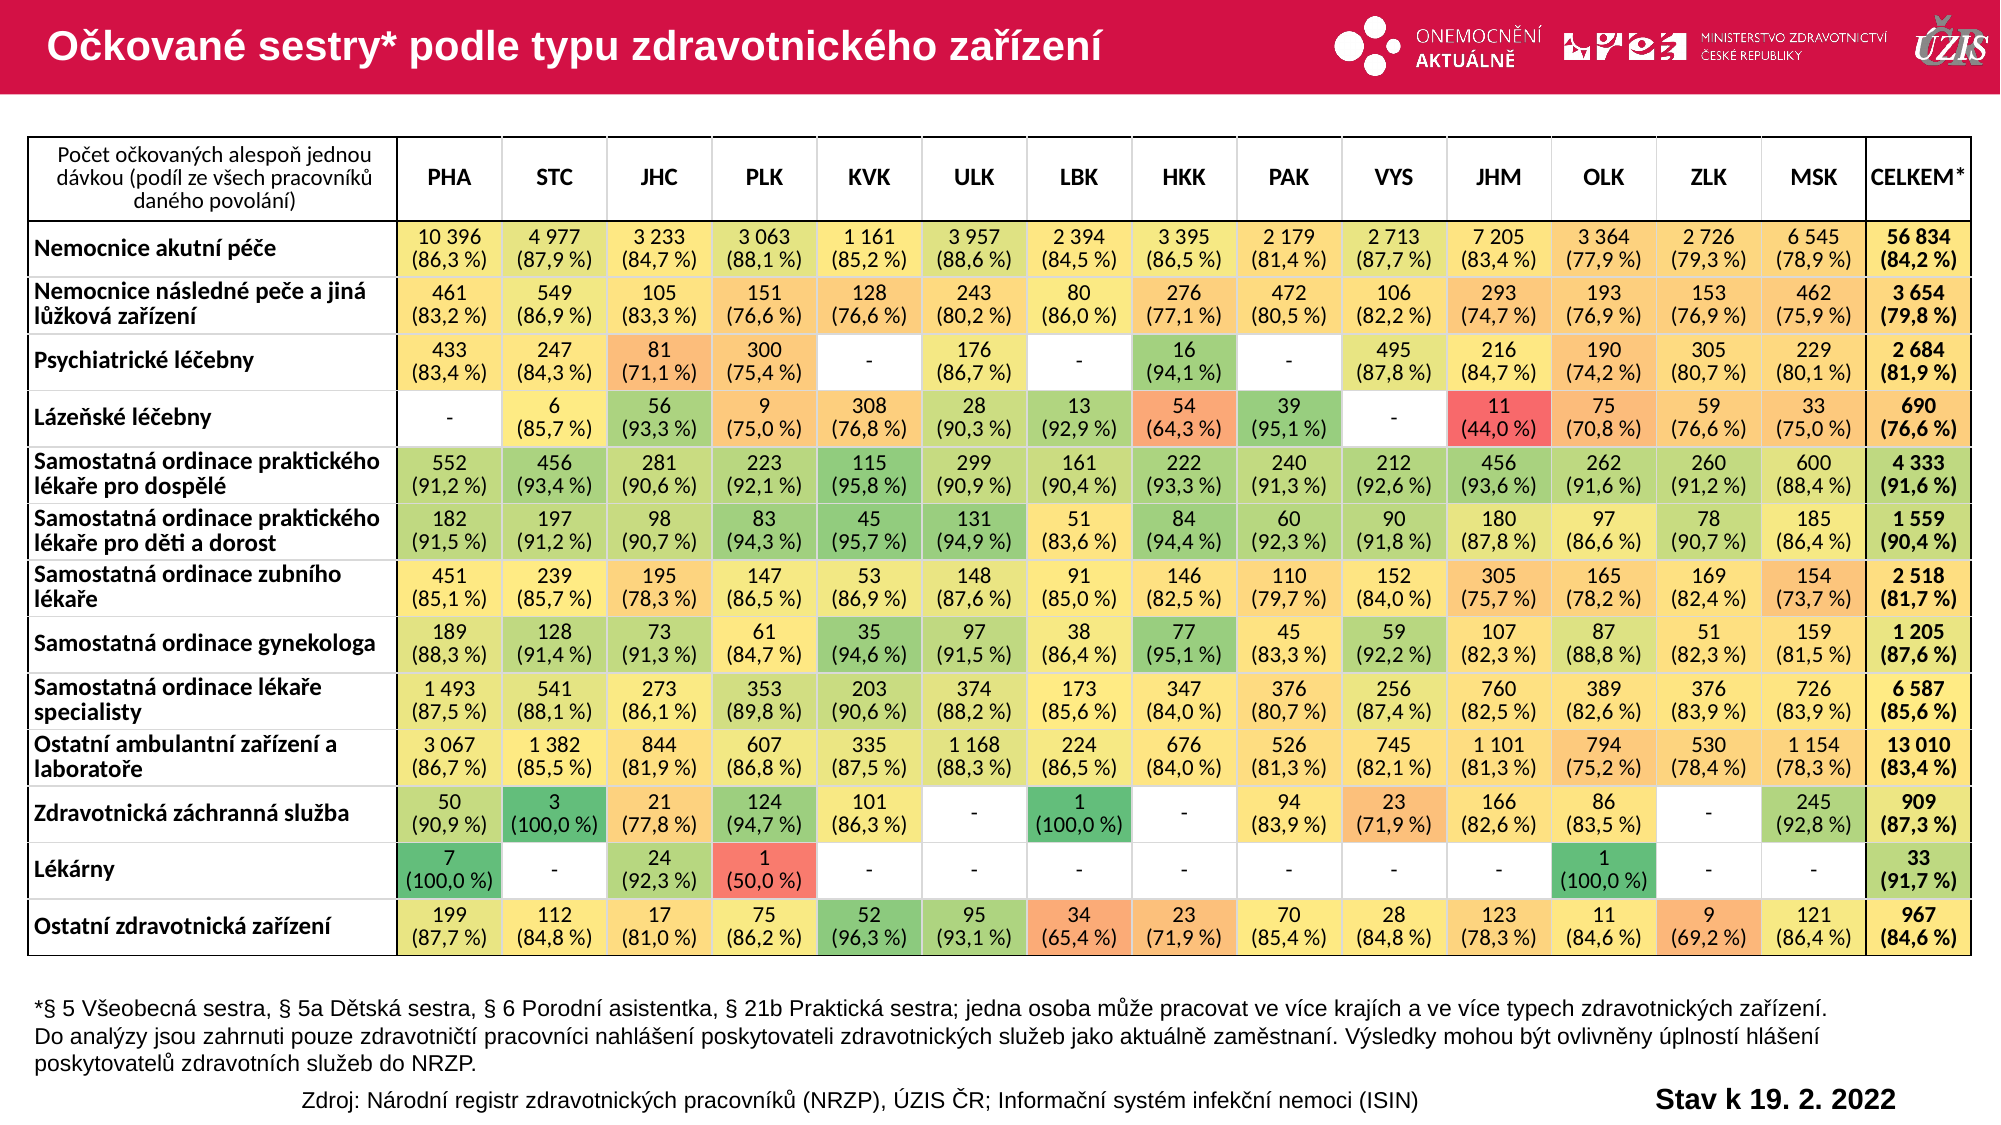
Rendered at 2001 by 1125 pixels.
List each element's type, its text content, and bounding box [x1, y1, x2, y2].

table_header PAK [1238, 138, 1341, 220]
table_cell 203 (90,6 %) [818, 674, 921, 729]
table_cell 243 (80,2 %) [923, 278, 1026, 333]
table_header ULK [923, 138, 1026, 220]
table_cell 9 (75,0 %) [713, 391, 816, 446]
table_cell 305 (80,7 %) [1657, 335, 1761, 390]
table_header PLK [713, 138, 816, 220]
table_cell 165 (78,2 %) [1552, 561, 1656, 616]
table_cell 182 (91,5 %) [398, 504, 501, 559]
table_header CELKEM* [1867, 138, 1970, 220]
table_cell 11 (84,6 %) [1552, 900, 1656, 955]
table_cell 300 (75,4 %) [713, 335, 816, 390]
table_cell Samostatná ordinace zubního lékaře [29, 561, 396, 616]
table_cell 6 545 (78,9 %) [1762, 222, 1865, 276]
table_cell 549 (86,9 %) [503, 278, 606, 333]
table_cell 600 (88,4 %) [1762, 448, 1865, 503]
table_cell - [1238, 335, 1341, 390]
table_cell 33 (75,0 %) [1762, 391, 1865, 446]
table_cell 185 (86,4 %) [1762, 504, 1865, 559]
table_cell 1 382 (85,5 %) [503, 730, 606, 785]
table_header HKK [1133, 138, 1236, 220]
table_cell 1 (100,0 %) [1028, 787, 1131, 842]
table_cell 305 (75,7 %) [1448, 561, 1551, 616]
table_cell 7 (100,0 %) [398, 843, 501, 898]
table_cell 146 (82,5 %) [1133, 561, 1236, 616]
table_header JHC [608, 138, 711, 220]
table_cell 374 (88,2 %) [923, 674, 1026, 729]
table_cell 159 (81,5 %) [1762, 617, 1865, 672]
table_cell 335 (87,5 %) [818, 730, 921, 785]
table_header KVK [818, 138, 921, 220]
table_cell 745 (82,1 %) [1343, 730, 1446, 785]
table_cell 3 957 (88,6 %) [923, 222, 1026, 276]
table_cell 84 (94,4 %) [1133, 504, 1236, 559]
table_cell 9 (69,2 %) [1657, 900, 1761, 955]
table_cell 38 (86,4 %) [1028, 617, 1131, 672]
table_cell - [1448, 843, 1551, 898]
table_header PHA [398, 138, 501, 220]
table_cell 97 (91,5 %) [923, 617, 1026, 672]
table_cell - [1657, 787, 1761, 842]
table_cell 3 233 (84,7 %) [608, 222, 711, 276]
table_cell 59 (76,6 %) [1657, 391, 1761, 446]
table_cell 56 834 (84,2 %) [1867, 222, 1970, 276]
table_header VYS [1343, 138, 1446, 220]
table_cell 121 (86,4 %) [1762, 900, 1865, 955]
table_cell Lázeňské léčebny [29, 391, 396, 446]
table_cell 23 (71,9 %) [1133, 900, 1236, 955]
table_cell 51 (82,3 %) [1657, 617, 1761, 672]
table_cell 495 (87,8 %) [1343, 335, 1446, 390]
table_cell 128 (91,4 %) [503, 617, 606, 672]
table_cell 541 (88,1 %) [503, 674, 606, 729]
table_cell 7 205 (83,4 %) [1448, 222, 1551, 276]
table_cell 147 (86,5 %) [713, 561, 816, 616]
table_cell 21 (77,8 %) [608, 787, 711, 842]
table_cell - [398, 391, 501, 446]
table_cell 101 (86,3 %) [818, 787, 921, 842]
table_cell 123 (78,3 %) [1448, 900, 1551, 955]
table_cell 28 (84,8 %) [1343, 900, 1446, 955]
table_cell - [1028, 335, 1131, 390]
table_cell 106 (82,2 %) [1343, 278, 1446, 333]
picture [1915, 15, 1989, 66]
table_cell 530 (78,4 %) [1657, 730, 1761, 785]
table_cell Nemocnice následné peče a jiná lůžková zařízení [29, 278, 396, 333]
table_cell 87 (88,8 %) [1552, 617, 1656, 672]
table_cell 1 (100,0 %) [1552, 843, 1656, 898]
table_cell 52 (96,3 %) [818, 900, 921, 955]
table_cell 98 (90,7 %) [608, 504, 711, 559]
table_cell 190 (74,2 %) [1552, 335, 1656, 390]
table_cell 6 587 (85,6 %) [1867, 674, 1970, 729]
table_cell 2 726 (79,3 %) [1657, 222, 1761, 276]
table_cell - [1343, 391, 1446, 446]
table_cell 151 (76,6 %) [713, 278, 816, 333]
table_header JHM [1448, 138, 1551, 220]
table_cell 75 (70,8 %) [1552, 391, 1656, 446]
table_cell 189 (88,3 %) [398, 617, 501, 672]
table_cell 3 364 (77,9 %) [1552, 222, 1656, 276]
table_cell 112 (84,8 %) [503, 900, 606, 955]
table_cell Nemocnice akutní péče [29, 222, 396, 276]
table_cell 223 (92,1 %) [713, 448, 816, 503]
table_cell Lékárny [29, 843, 396, 898]
table_cell 13 010 (83,4 %) [1867, 730, 1970, 785]
table_cell 760 (82,5 %) [1448, 674, 1551, 729]
table_cell 61 (84,7 %) [713, 617, 816, 672]
table_cell 433 (83,4 %) [398, 335, 501, 390]
table_cell 51 (83,6 %) [1028, 504, 1131, 559]
table_cell 107 (82,3 %) [1448, 617, 1551, 672]
table_header Počet očkovaných alespoň jednou dávkou (podíl ze všech pracovníků daného povolání) [29, 138, 396, 220]
table_cell 54 (64,3 %) [1133, 391, 1236, 446]
table_cell 59 (92,2 %) [1343, 617, 1446, 672]
table_cell 389 (82,6 %) [1552, 674, 1656, 729]
table_cell 10 396 (86,3 %) [398, 222, 501, 276]
table_cell 3 (100,0 %) [503, 787, 606, 842]
table_cell 77 (95,1 %) [1133, 617, 1236, 672]
table_cell 2 713 (87,7 %) [1343, 222, 1446, 276]
table_cell 97 (86,6 %) [1552, 504, 1656, 559]
table_cell 726 (83,9 %) [1762, 674, 1865, 729]
table_cell 229 (80,1 %) [1762, 335, 1865, 390]
table_cell 1 (50,0 %) [713, 843, 816, 898]
table_cell 83 (94,3 %) [713, 504, 816, 559]
table_cell 4 977 (87,9 %) [503, 222, 606, 276]
table_cell 299 (90,9 %) [923, 448, 1026, 503]
table_cell 376 (80,7 %) [1238, 674, 1341, 729]
table_cell 2 179 (81,4 %) [1238, 222, 1341, 276]
table_cell 239 (85,7 %) [503, 561, 606, 616]
table_cell - [1762, 843, 1865, 898]
text_box *§ 5 Všeobecná sestra, § 5a Dětská sestra, § 6 Porodní asistentka, § 21b Praktická sestra; jedna osoba může pracovat ve více krajích a ve více typech zdravotnických zařízení. Do analýzy jsou zahrnuti pouze zdravotničtí pracovníci nahlášení poskytovateli zdravotnických služeb jako aktuálně zaměstnaní. Výsledky mohou být ovlivněny úplností hlášení poskytovatelů zdravotních služeb do NRZP. [19, 986, 1981, 1084]
table_cell 276 (77,1 %) [1133, 278, 1236, 333]
table_cell 451 (85,1 %) [398, 561, 501, 616]
table_cell 247 (84,3 %) [503, 335, 606, 390]
table_cell 526 (81,3 %) [1238, 730, 1341, 785]
table_header OLK [1552, 138, 1656, 220]
table_cell 39 (95,1 %) [1238, 391, 1341, 446]
table_header LBK [1028, 138, 1131, 220]
text_box Zdroj: Národní registr zdravotnických pracovníků (NRZP), ÚZIS ČR; Informační systém infekční nemoci (ISIN) [28, 1078, 1640, 1121]
table_cell 222 (93,3 %) [1133, 448, 1236, 503]
table_cell 17 (81,0 %) [608, 900, 711, 955]
table_cell 1 154 (78,3 %) [1762, 730, 1865, 785]
table_cell 45 (95,7 %) [818, 504, 921, 559]
table_cell - [818, 335, 921, 390]
table_cell 161 (90,4 %) [1028, 448, 1131, 503]
table_cell 110 (79,7 %) [1238, 561, 1341, 616]
table_cell 676 (84,0 %) [1133, 730, 1236, 785]
table_cell 73 (91,3 %) [608, 617, 711, 672]
table_cell 260 (91,2 %) [1657, 448, 1761, 503]
table_cell 456 (93,6 %) [1448, 448, 1551, 503]
table_cell 11 (44,0 %) [1448, 391, 1551, 446]
table_cell 3 067 (86,7 %) [398, 730, 501, 785]
title Očkované sestry* podle typu zdravotnického zařízení [31, 0, 1391, 95]
table_cell 273 (86,1 %) [608, 674, 711, 729]
table_cell 16 (94,1 %) [1133, 335, 1236, 390]
table_cell 2 684 (81,9 %) [1867, 335, 1970, 390]
table_cell 180 (87,8 %) [1448, 504, 1551, 559]
table_cell 90 (91,8 %) [1343, 504, 1446, 559]
table_cell 95 (93,1 %) [923, 900, 1026, 955]
table_cell 2 518 (81,7 %) [1867, 561, 1970, 616]
table_cell - [923, 843, 1026, 898]
table_cell 124 (94,7 %) [713, 787, 816, 842]
table_cell - [1657, 843, 1761, 898]
table_cell Samostatná ordinace gynekologa [29, 617, 396, 672]
table_cell 60 (92,3 %) [1238, 504, 1341, 559]
table_cell 34 (65,4 %) [1028, 900, 1131, 955]
table_cell 256 (87,4 %) [1343, 674, 1446, 729]
table_cell 212 (92,6 %) [1343, 448, 1446, 503]
table_cell 224 (86,5 %) [1028, 730, 1131, 785]
table_cell 94 (83,9 %) [1238, 787, 1341, 842]
picture [1563, 31, 1888, 60]
table_cell Samostatná ordinace praktického lékaře pro dospělé [29, 448, 396, 503]
table_cell 24 (92,3 %) [608, 843, 711, 898]
table_cell 456 (93,4 %) [503, 448, 606, 503]
table_cell 78 (90,7 %) [1657, 504, 1761, 559]
table_cell - [1133, 843, 1236, 898]
table_cell 50 (90,9 %) [398, 787, 501, 842]
table_cell Samostatná ordinace lékaře specialisty [29, 674, 396, 729]
table_cell 3 654 (79,8 %) [1867, 278, 1970, 333]
table_cell 75 (86,2 %) [713, 900, 816, 955]
table_cell 462 (75,9 %) [1762, 278, 1865, 333]
table_cell 552 (91,2 %) [398, 448, 501, 503]
table_cell 81 (71,1 %) [608, 335, 711, 390]
table_cell 169 (82,4 %) [1657, 561, 1761, 616]
table_cell Samostatná ordinace praktického lékaře pro děti a dorost [29, 504, 396, 559]
table_cell Zdravotnická záchranná služba [29, 787, 396, 842]
table_cell 173 (85,6 %) [1028, 674, 1131, 729]
table_cell 153 (76,9 %) [1657, 278, 1761, 333]
table_cell 308 (76,8 %) [818, 391, 921, 446]
table_cell 293 (74,7 %) [1448, 278, 1551, 333]
table_cell 216 (84,7 %) [1448, 335, 1551, 390]
table_cell 690 (76,6 %) [1867, 391, 1970, 446]
table_cell 794 (75,2 %) [1552, 730, 1656, 785]
table_cell - [503, 843, 606, 898]
table_cell 195 (78,3 %) [608, 561, 711, 616]
table_cell 70 (85,4 %) [1238, 900, 1341, 955]
table_cell 148 (87,6 %) [923, 561, 1026, 616]
table_cell 1 168 (88,3 %) [923, 730, 1026, 785]
table_cell 461 (83,2 %) [398, 278, 501, 333]
table_cell 197 (91,2 %) [503, 504, 606, 559]
table_cell 376 (83,9 %) [1657, 674, 1761, 729]
table_cell 152 (84,0 %) [1343, 561, 1446, 616]
table_cell 472 (80,5 %) [1238, 278, 1341, 333]
table_cell 131 (94,9 %) [923, 504, 1026, 559]
table_cell 240 (91,3 %) [1238, 448, 1341, 503]
table_cell 1 101 (81,3 %) [1448, 730, 1551, 785]
table_cell 6 (85,7 %) [503, 391, 606, 446]
table_cell 13 (92,9 %) [1028, 391, 1131, 446]
table_cell 176 (86,7 %) [923, 335, 1026, 390]
table_cell 3 063 (88,1 %) [713, 222, 816, 276]
table_cell 53 (86,9 %) [818, 561, 921, 616]
table_header MSK [1762, 138, 1865, 220]
table_cell 844 (81,9 %) [608, 730, 711, 785]
table_cell 45 (83,3 %) [1238, 617, 1341, 672]
table_cell - [1238, 843, 1341, 898]
table_cell 1 493 (87,5 %) [398, 674, 501, 729]
table_cell Psychiatrické léčebny [29, 335, 396, 390]
table_cell 28 (90,3 %) [923, 391, 1026, 446]
table_cell Ostatní zdravotnická zařízení [29, 900, 396, 955]
text_box Stav k 19. 2. 2022 [1640, 1072, 1972, 1123]
table_cell 245 (92,8 %) [1762, 787, 1865, 842]
table_header ZLK [1657, 138, 1761, 220]
table_cell 56 (93,3 %) [608, 391, 711, 446]
table_cell 91 (85,0 %) [1028, 561, 1131, 616]
table_cell 23 (71,9 %) [1343, 787, 1446, 842]
table_cell 105 (83,3 %) [608, 278, 711, 333]
table_cell 154 (73,7 %) [1762, 561, 1865, 616]
table_cell 1 559 (90,4 %) [1867, 504, 1970, 559]
table_cell 281 (90,6 %) [608, 448, 711, 503]
table_cell 80 (86,0 %) [1028, 278, 1131, 333]
table_cell 3 395 (86,5 %) [1133, 222, 1236, 276]
table_cell Ostatní ambulantní zařízení a laboratoře [29, 730, 396, 785]
table_cell 33 (91,7 %) [1867, 843, 1970, 898]
table_cell 1 161 (85,2 %) [818, 222, 921, 276]
table_cell - [1343, 843, 1446, 898]
table_cell 128 (76,6 %) [818, 278, 921, 333]
table_cell 347 (84,0 %) [1133, 674, 1236, 729]
table_cell 115 (95,8 %) [818, 448, 921, 503]
table_cell 1 205 (87,6 %) [1867, 617, 1970, 672]
table_cell 909 (87,3 %) [1867, 787, 1970, 842]
table_cell - [1028, 843, 1131, 898]
table_cell 199 (87,7 %) [398, 900, 501, 955]
picture [1391, 16, 1542, 76]
table_cell 2 394 (84,5 %) [1028, 222, 1131, 276]
table_cell 193 (76,9 %) [1552, 278, 1656, 333]
table_cell 607 (86,8 %) [713, 730, 816, 785]
table_cell 4 333 (91,6 %) [1867, 448, 1970, 503]
table_cell - [1133, 787, 1236, 842]
table_cell 353 (89,8 %) [713, 674, 816, 729]
table_cell 166 (82,6 %) [1448, 787, 1551, 842]
table_header STC [503, 138, 606, 220]
table_cell 35 (94,6 %) [818, 617, 921, 672]
table_cell 967 (84,6 %) [1867, 900, 1970, 955]
table_cell 86 (83,5 %) [1552, 787, 1656, 842]
table_cell - [818, 843, 921, 898]
table_cell - [923, 787, 1026, 842]
table_cell 262 (91,6 %) [1552, 448, 1656, 503]
